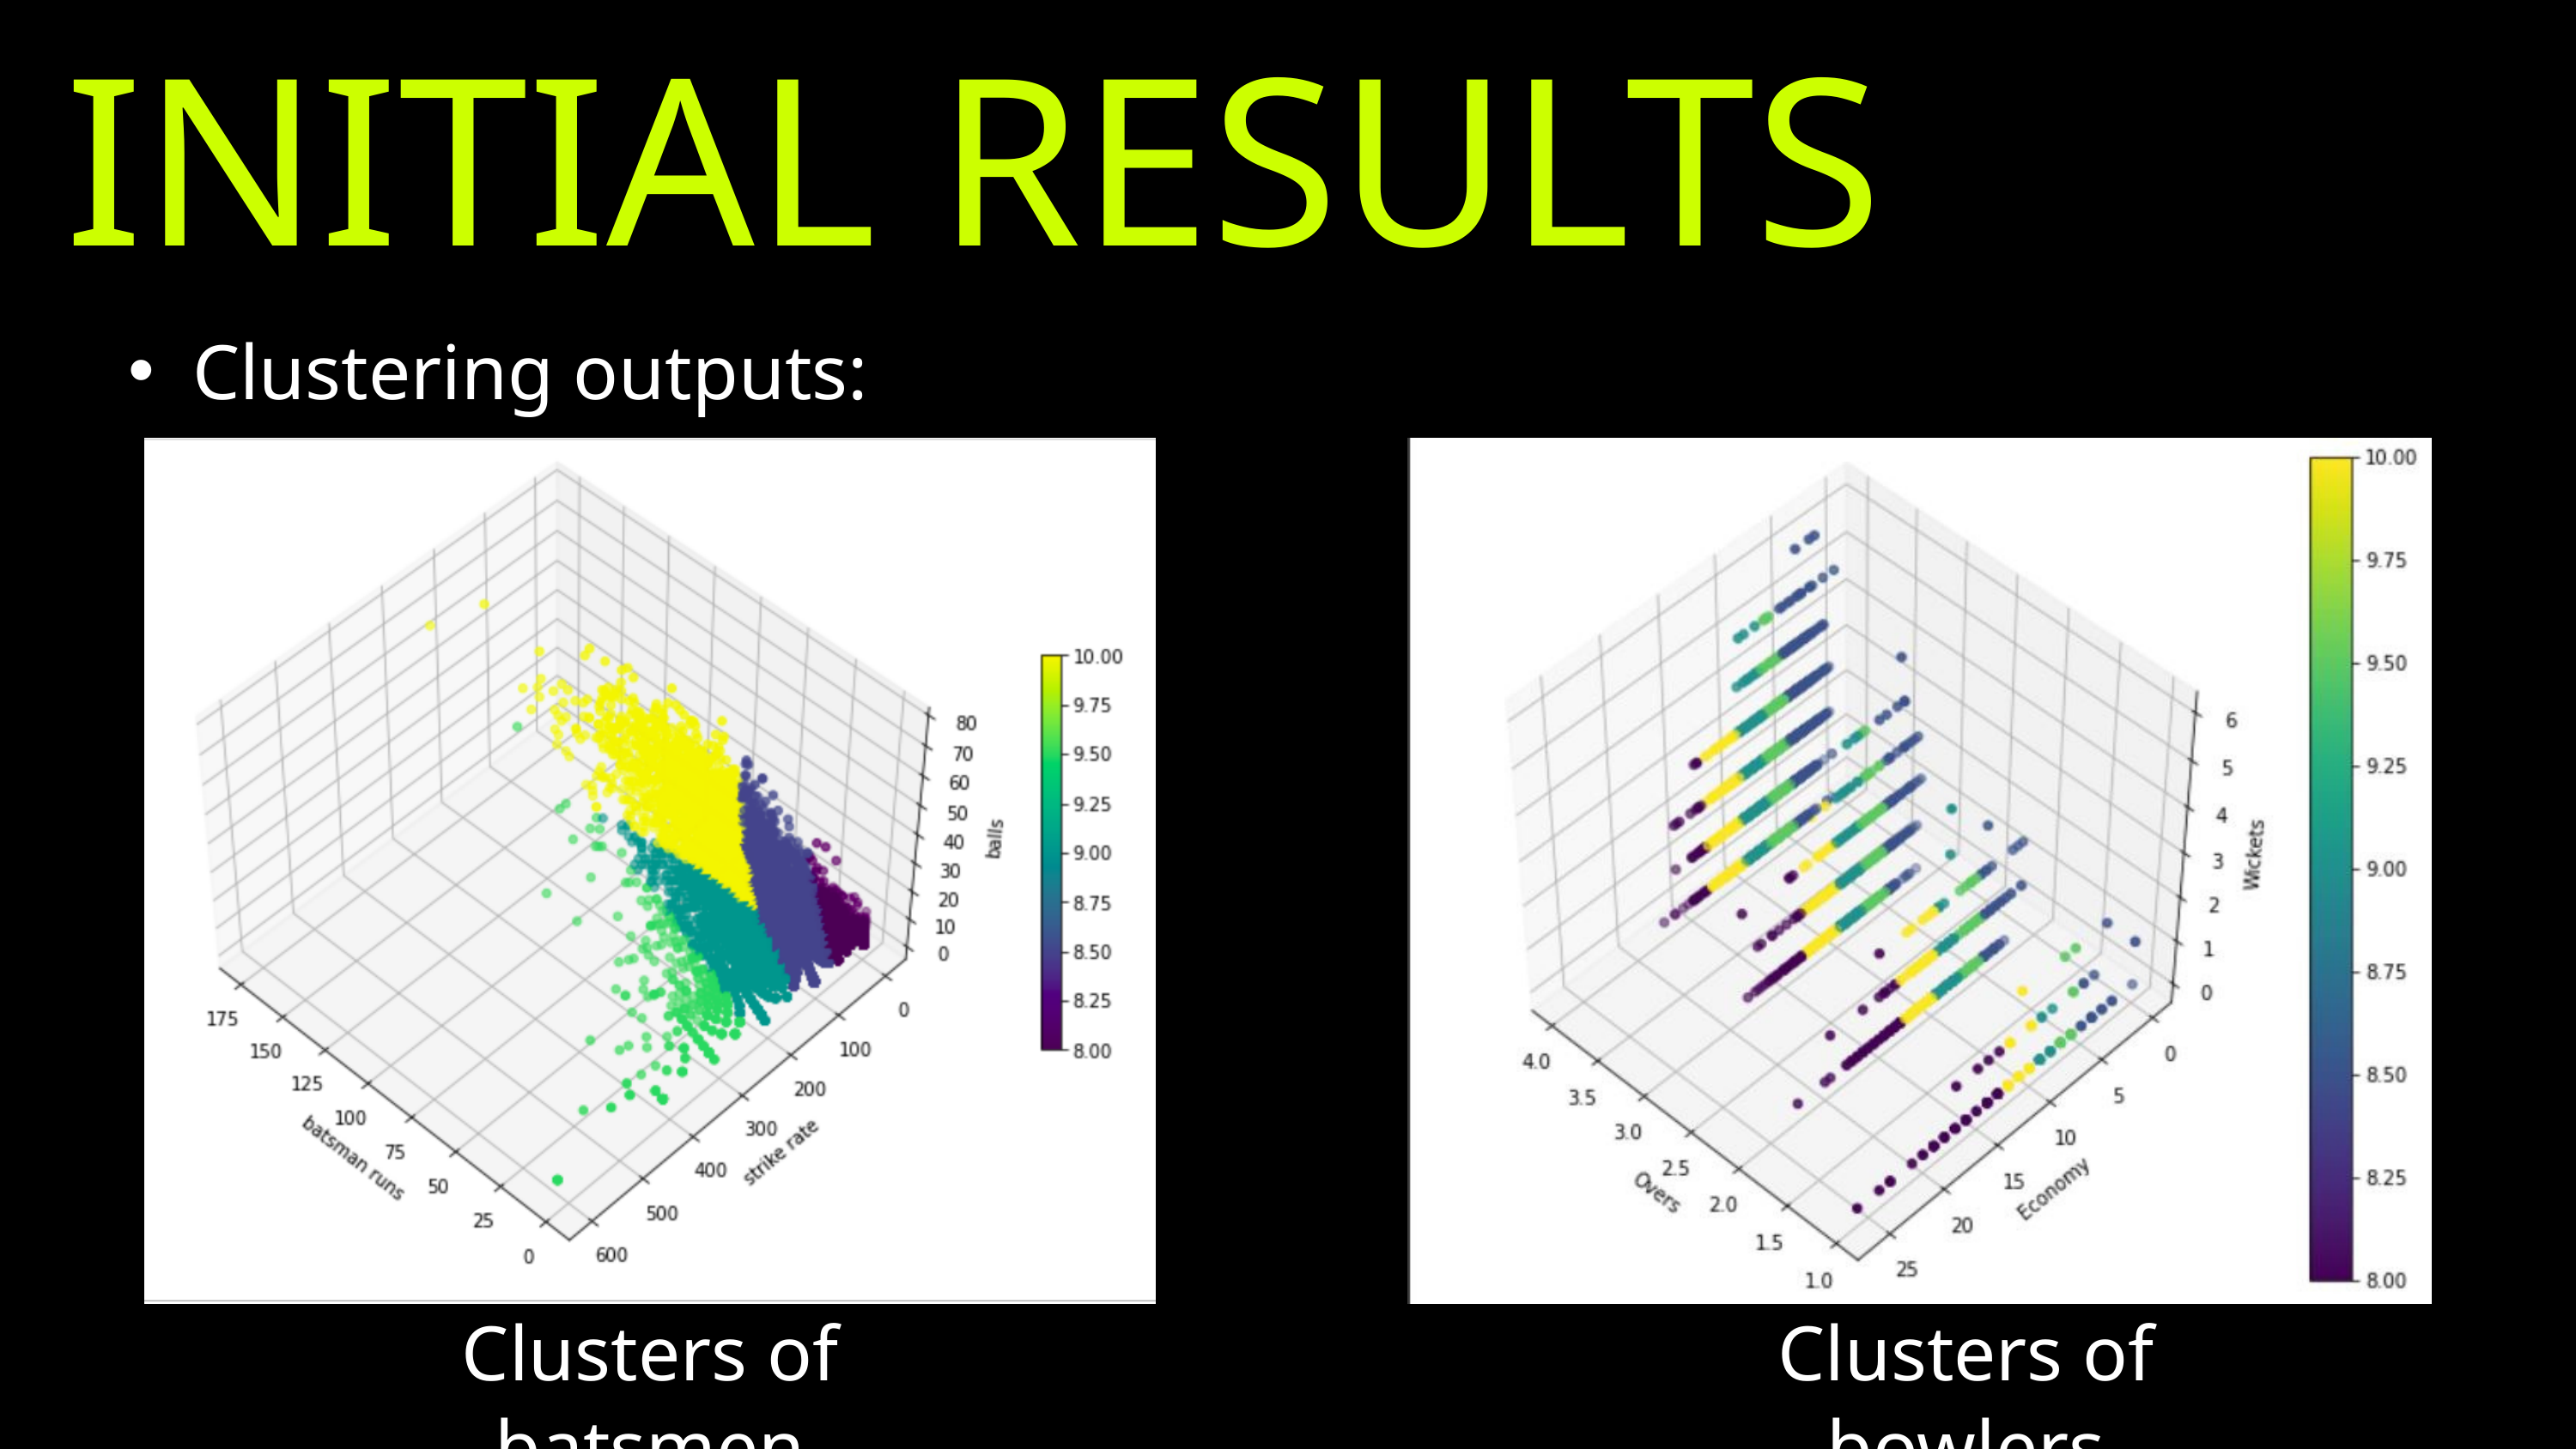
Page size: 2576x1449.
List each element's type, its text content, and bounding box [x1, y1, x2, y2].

picture [1406, 438, 2432, 1304]
text_box Clusters of batsmen [348, 1311, 953, 1449]
text_box INITIAL RESULTS [64, 86, 1891, 293]
text_box Clusters of bowlers [1663, 1312, 2269, 1449]
picture [144, 438, 1156, 1304]
text_box Clustering outputs: [64, 319, 1891, 415]
